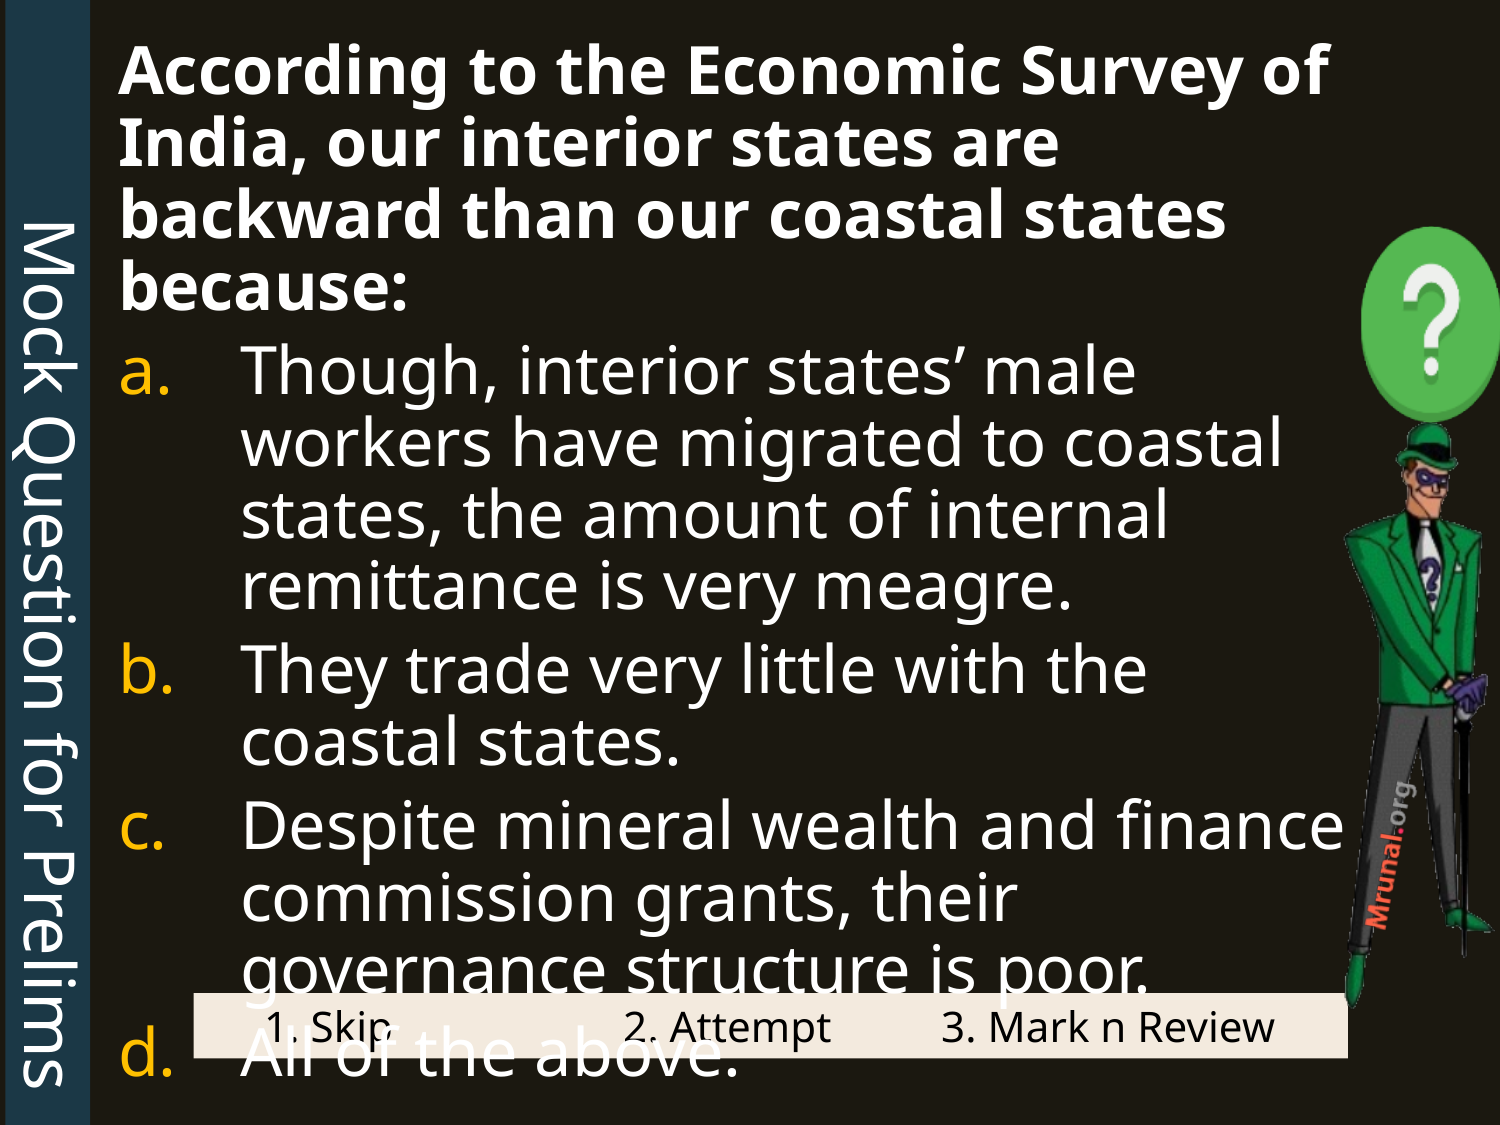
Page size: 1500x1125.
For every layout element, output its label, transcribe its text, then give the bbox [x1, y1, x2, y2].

list According to the Economic Survey of India, our interior states are backward than our coastal states because: Though, interior states’ male workers have migrated to coastal states, the amount of internal remittance is very meagre. They trade very little with the coastal states. Despite mineral wealth and finance commission grants, their governance structure is poor. All of the above. [103, 29, 1397, 1014]
list Mock Question for Prelims [5, 0, 91, 1125]
picture [1397, 208, 1500, 1014]
